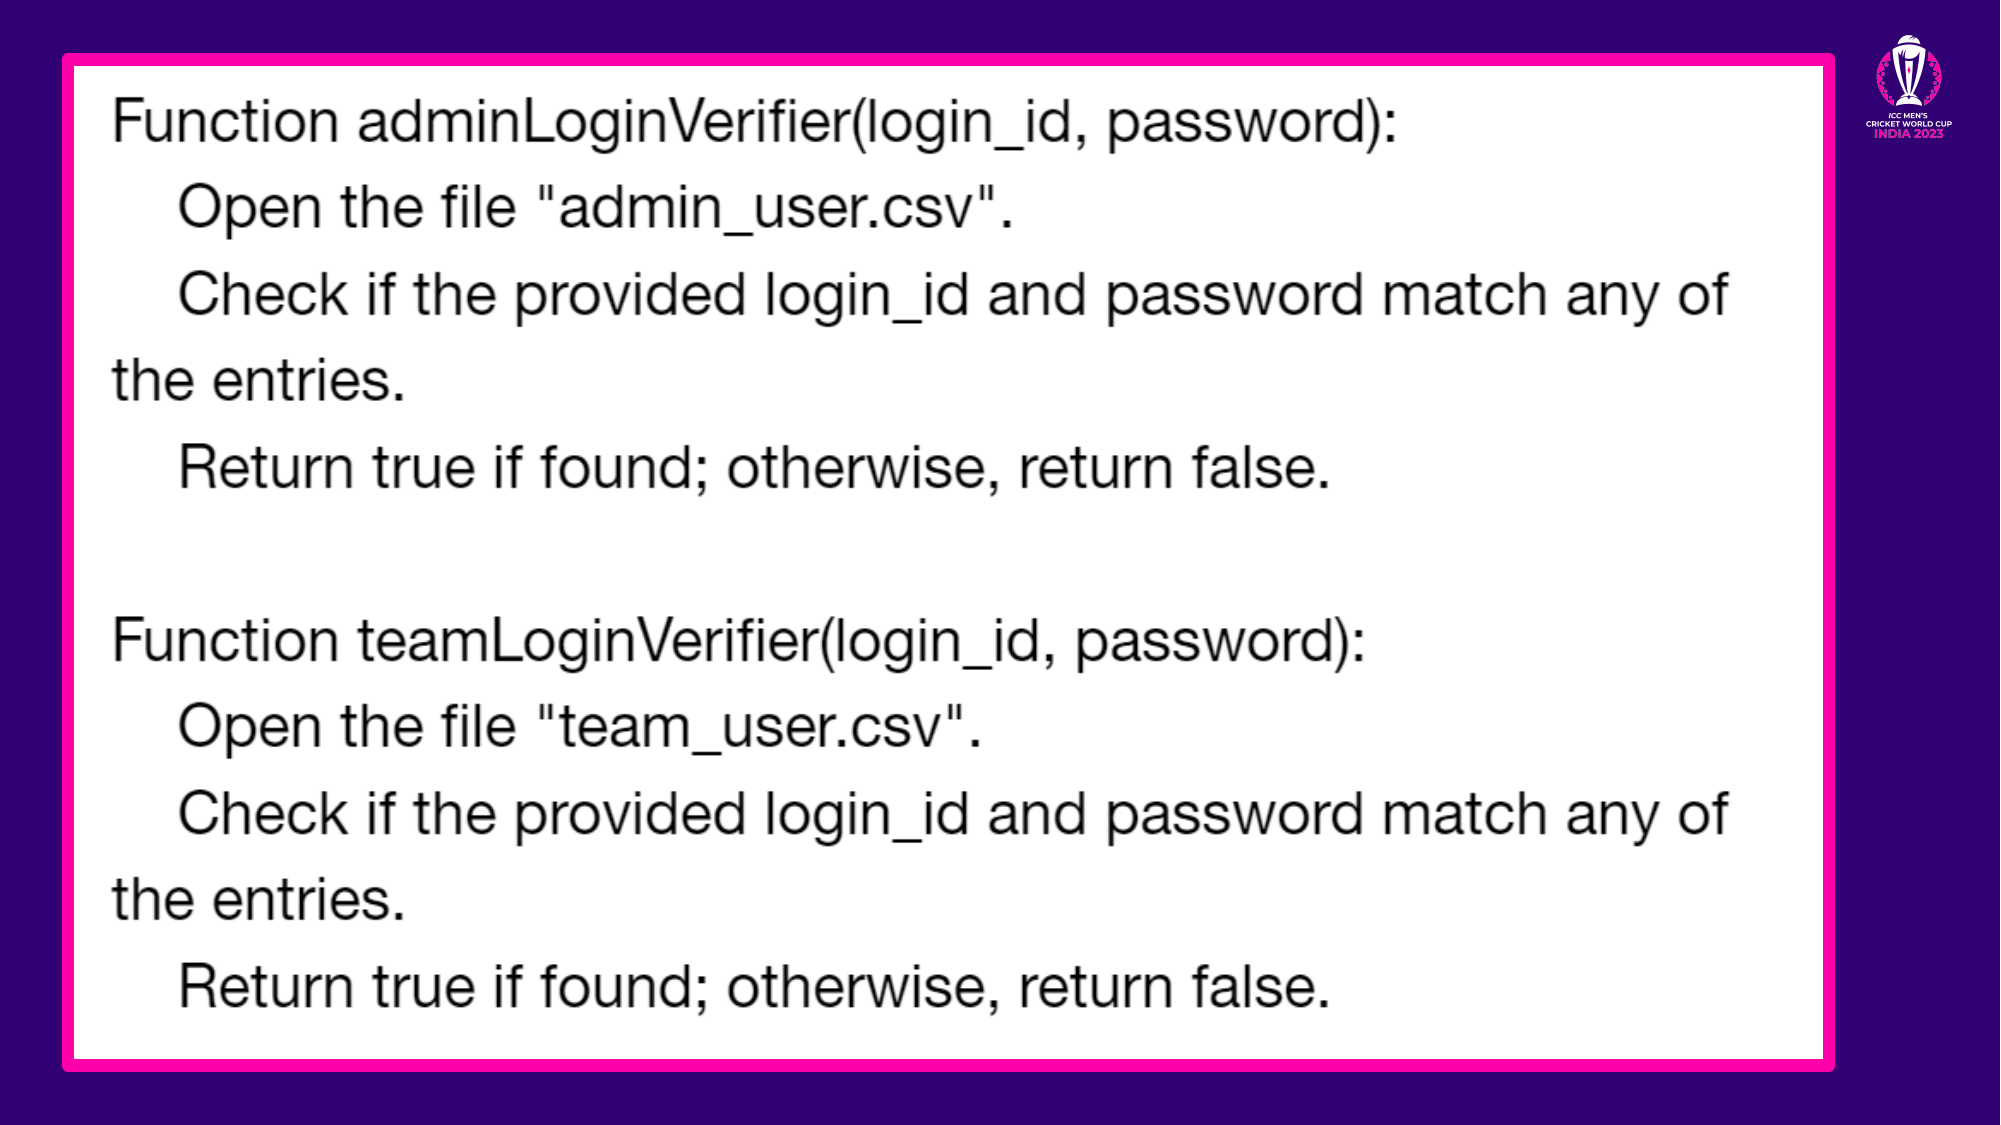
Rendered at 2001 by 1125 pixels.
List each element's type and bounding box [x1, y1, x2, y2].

picture [74, 65, 1823, 1060]
picture [1851, 30, 1966, 151]
